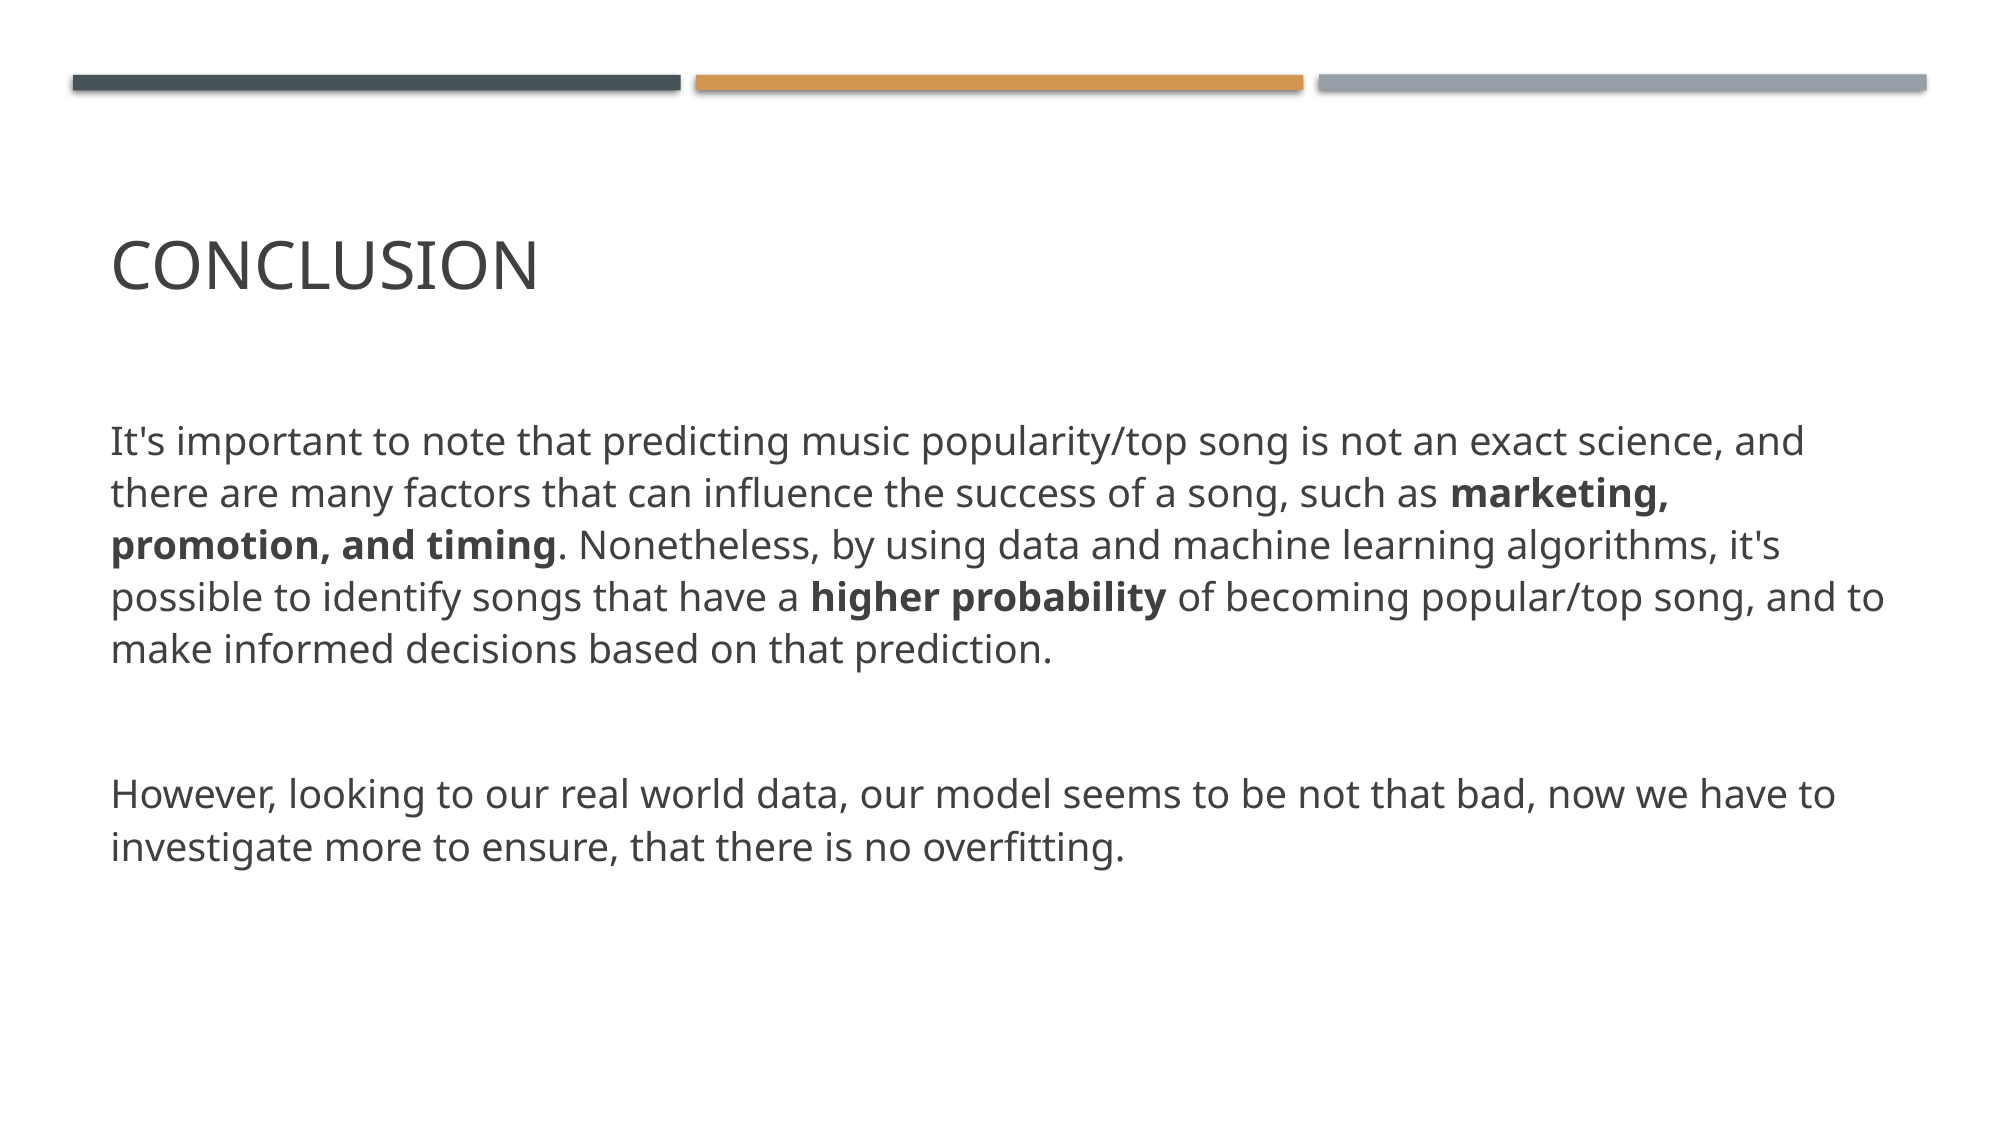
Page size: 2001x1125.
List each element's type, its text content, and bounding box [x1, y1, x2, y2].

list It's important to note that predicting music popularity/top song is not an exact science, and there are many factors that can influence the success of a song, such as marketing, promotion, and timing. Nonetheless, by using data and machine learning algorithms, it's possible to identify songs that have a higher probability of becoming popular/top song, and to make informed decisions based on that prediction. However, looking to our real world data, our model seems to be not that bad, now we have to investigate more to ensure, that there is no overfitting. [95, 354, 1905, 999]
title conclusion [95, 115, 1905, 311]
